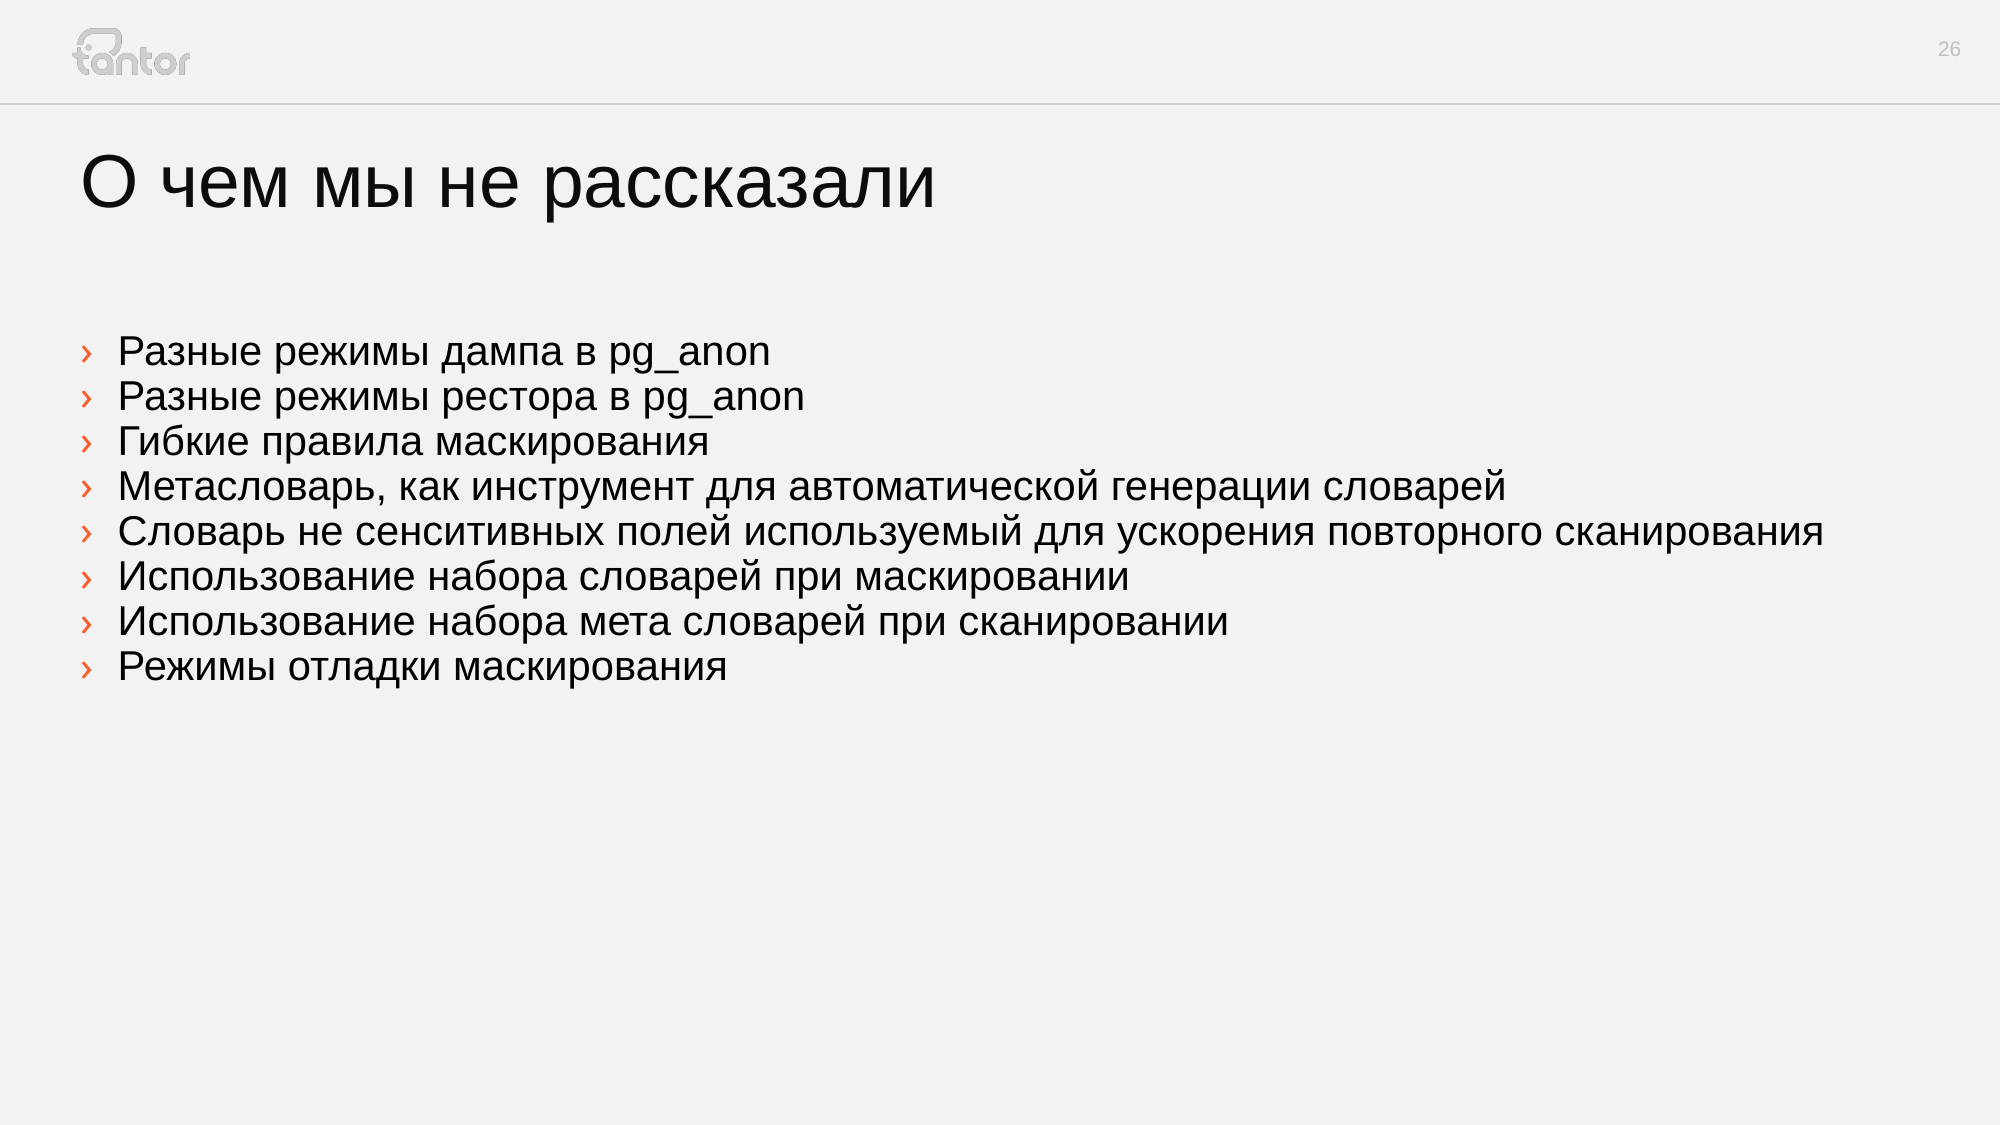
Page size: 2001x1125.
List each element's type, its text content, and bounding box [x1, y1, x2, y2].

title О чем мы не рассказали [72, 124, 1928, 302]
list Разные режимы дампа в pg_anon Разные режимы рестора в pg_anon Гибкие правила маскирования Метасловарь, как инструмент для автоматической генерации словарей Словарь не сенситивных полей используемый для ускорения повторного сканирования Использование набора словарей при маскировании Использование набора мета словарей при сканировании Режимы отладки маскирования [72, 321, 1928, 1022]
picture [72, 28, 190, 75]
